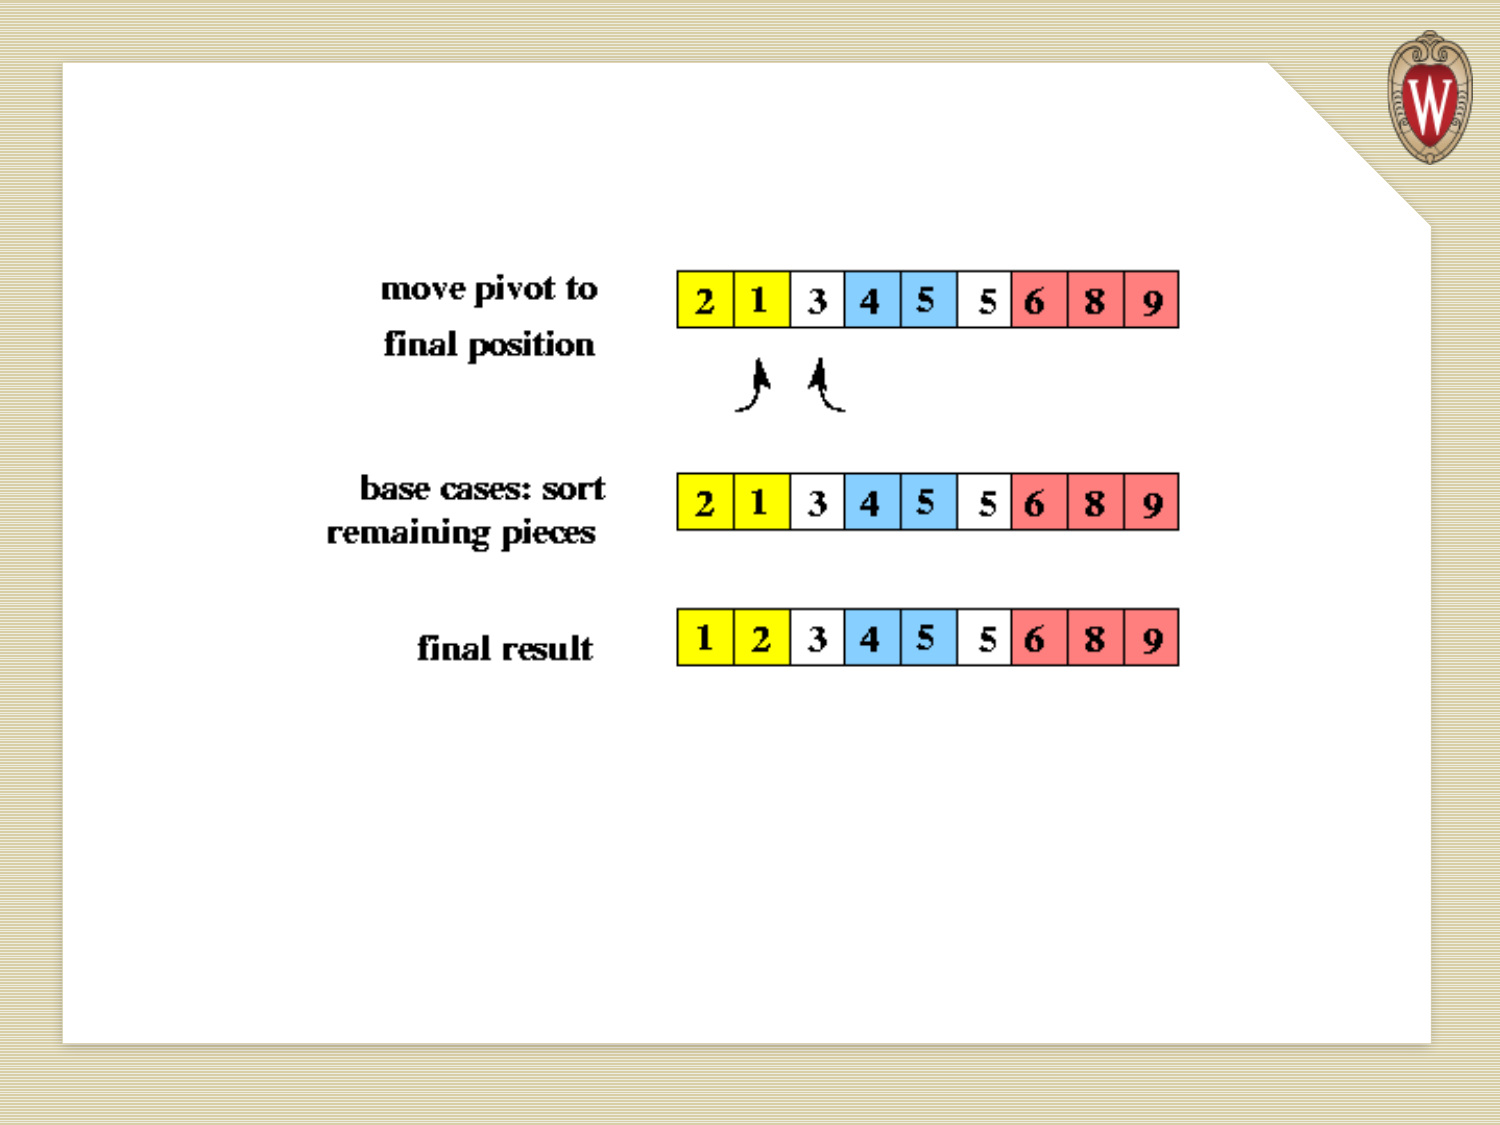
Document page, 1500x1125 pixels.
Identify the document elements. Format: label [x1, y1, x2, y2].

picture [224, 232, 1213, 1125]
